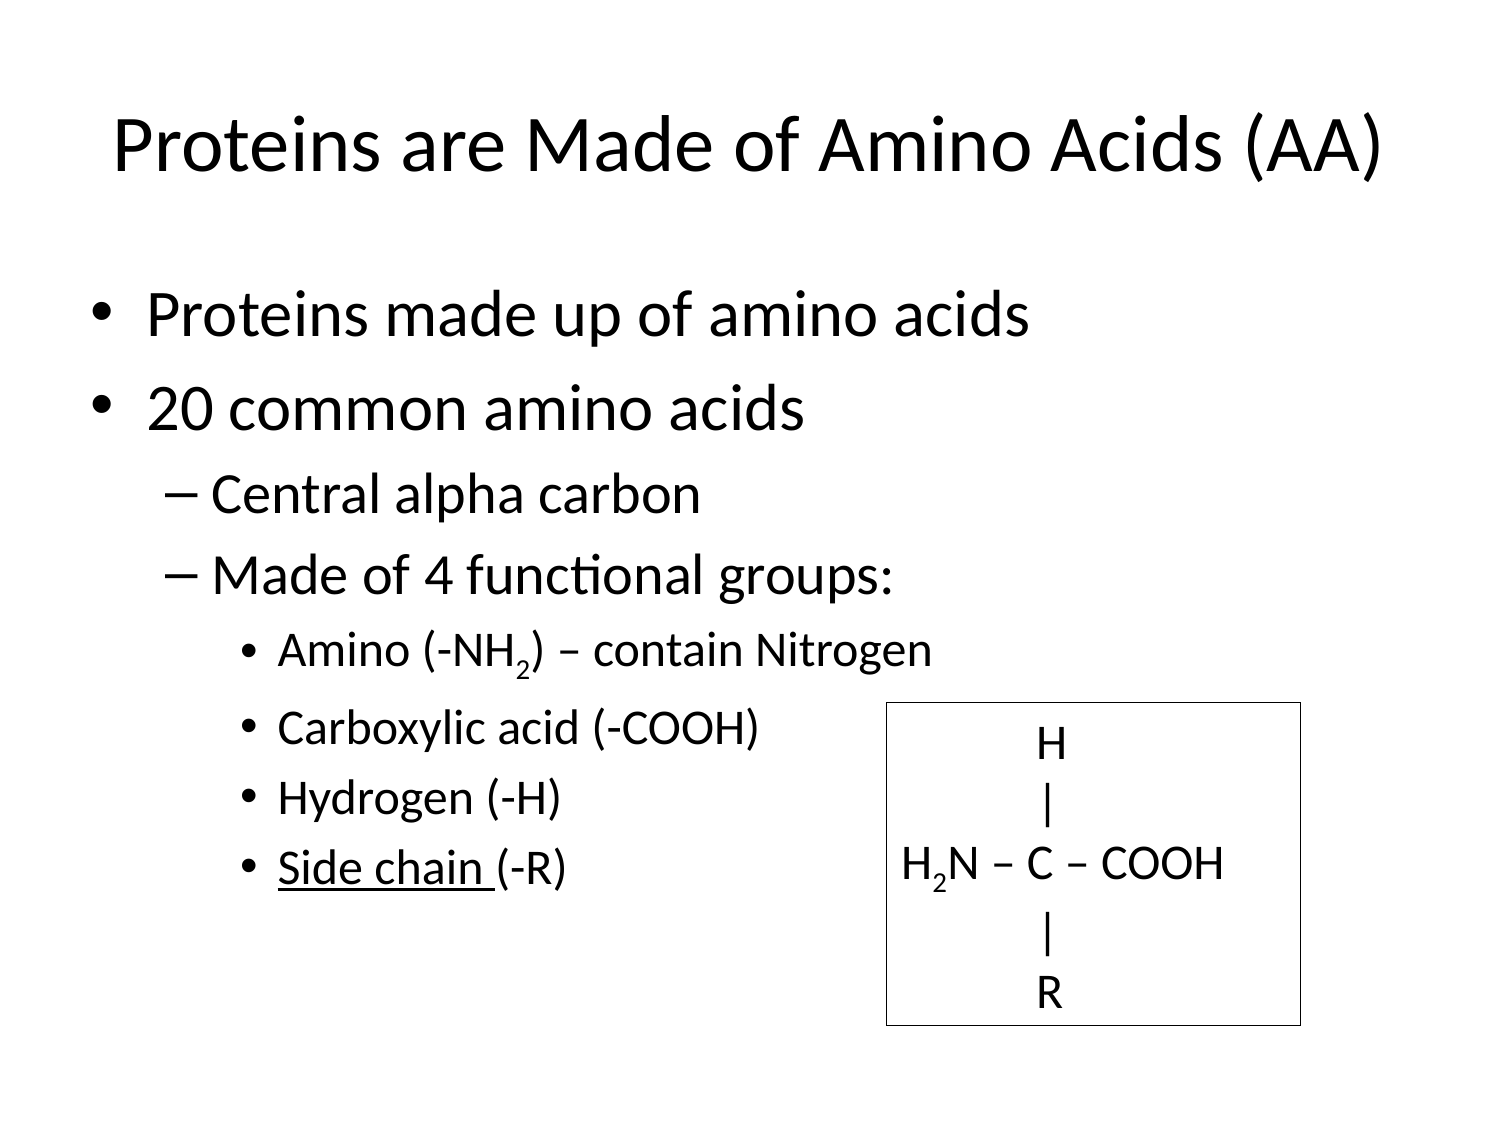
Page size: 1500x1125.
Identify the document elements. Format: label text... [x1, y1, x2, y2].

list Proteins made up of amino acids 20 common amino acids Central alpha carbon Made of 4 functional groups: Amino (-NH2) – contain Nitrogen Carboxylic acid (-COOH) Hydrogen (-H) Side chain (-R) [75, 262, 1425, 1005]
text_box H | H2N – C – COOH | R [886, 702, 1301, 1026]
title Proteins are Made of Amino Acids (AA) [75, 45, 1425, 233]
